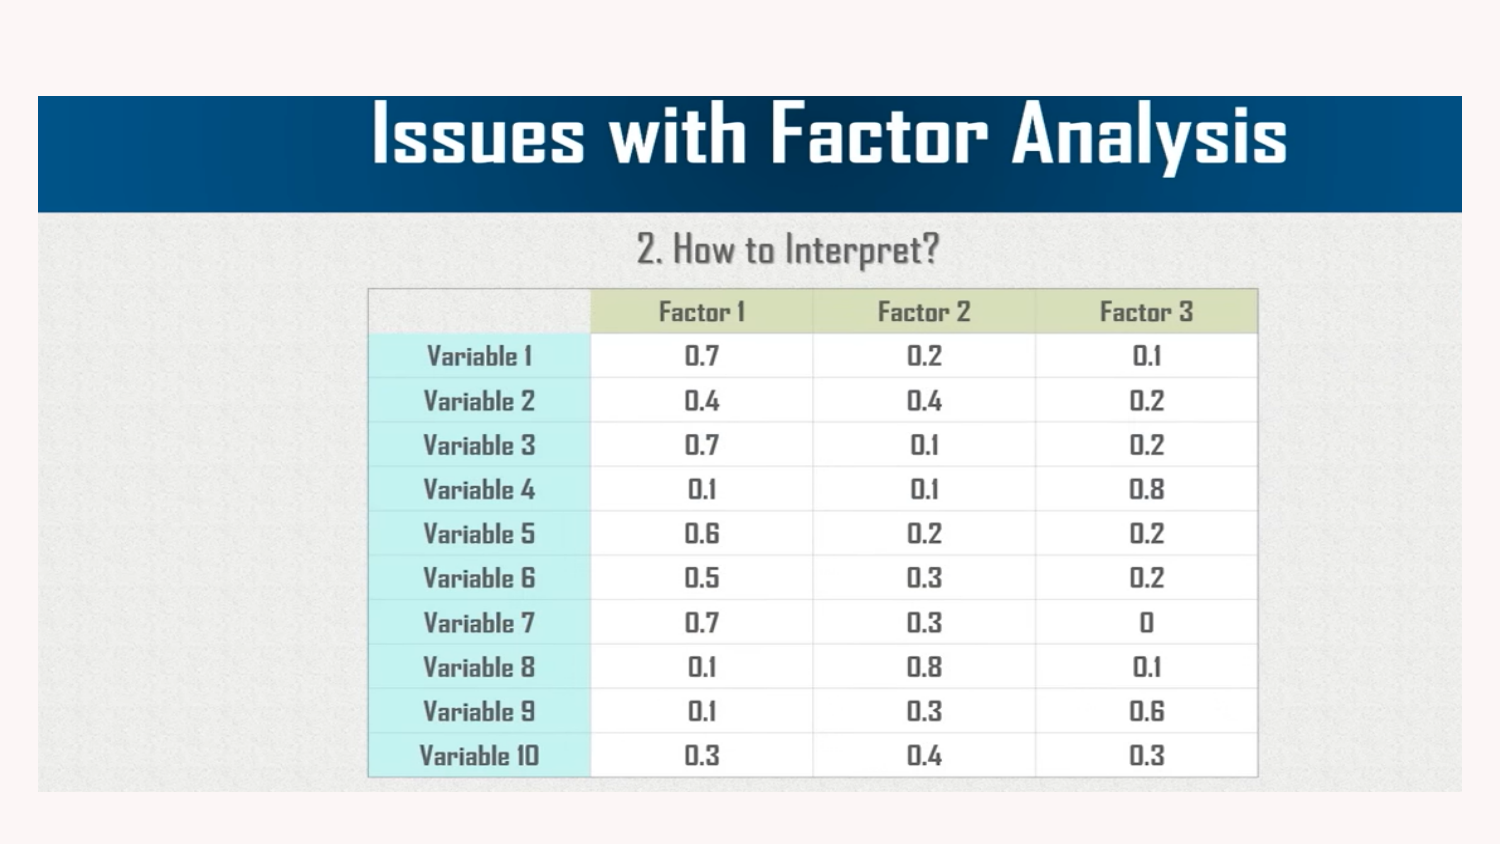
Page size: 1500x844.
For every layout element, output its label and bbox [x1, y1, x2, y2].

picture [38, 95, 1462, 792]
